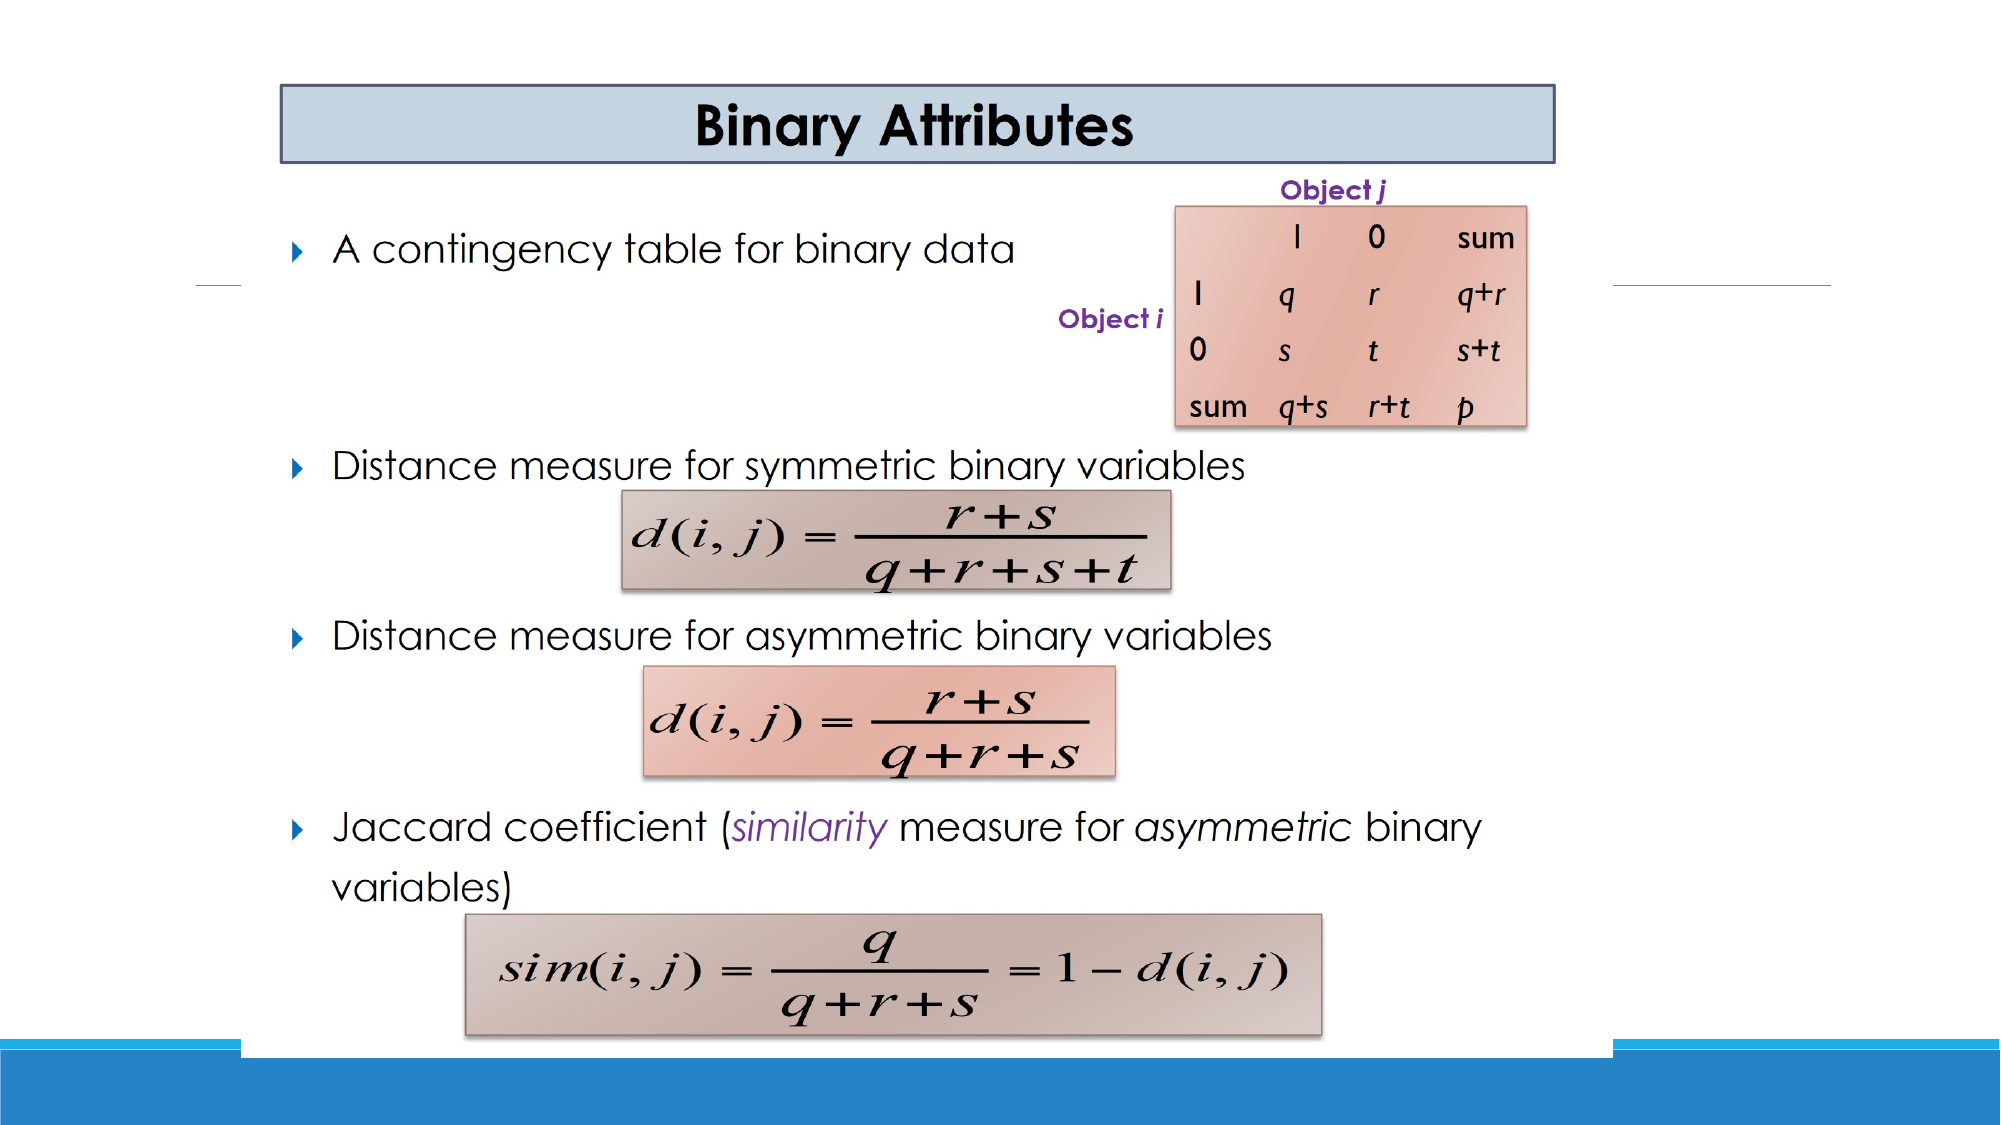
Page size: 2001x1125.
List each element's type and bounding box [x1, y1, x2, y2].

list [240, 46, 1613, 1059]
